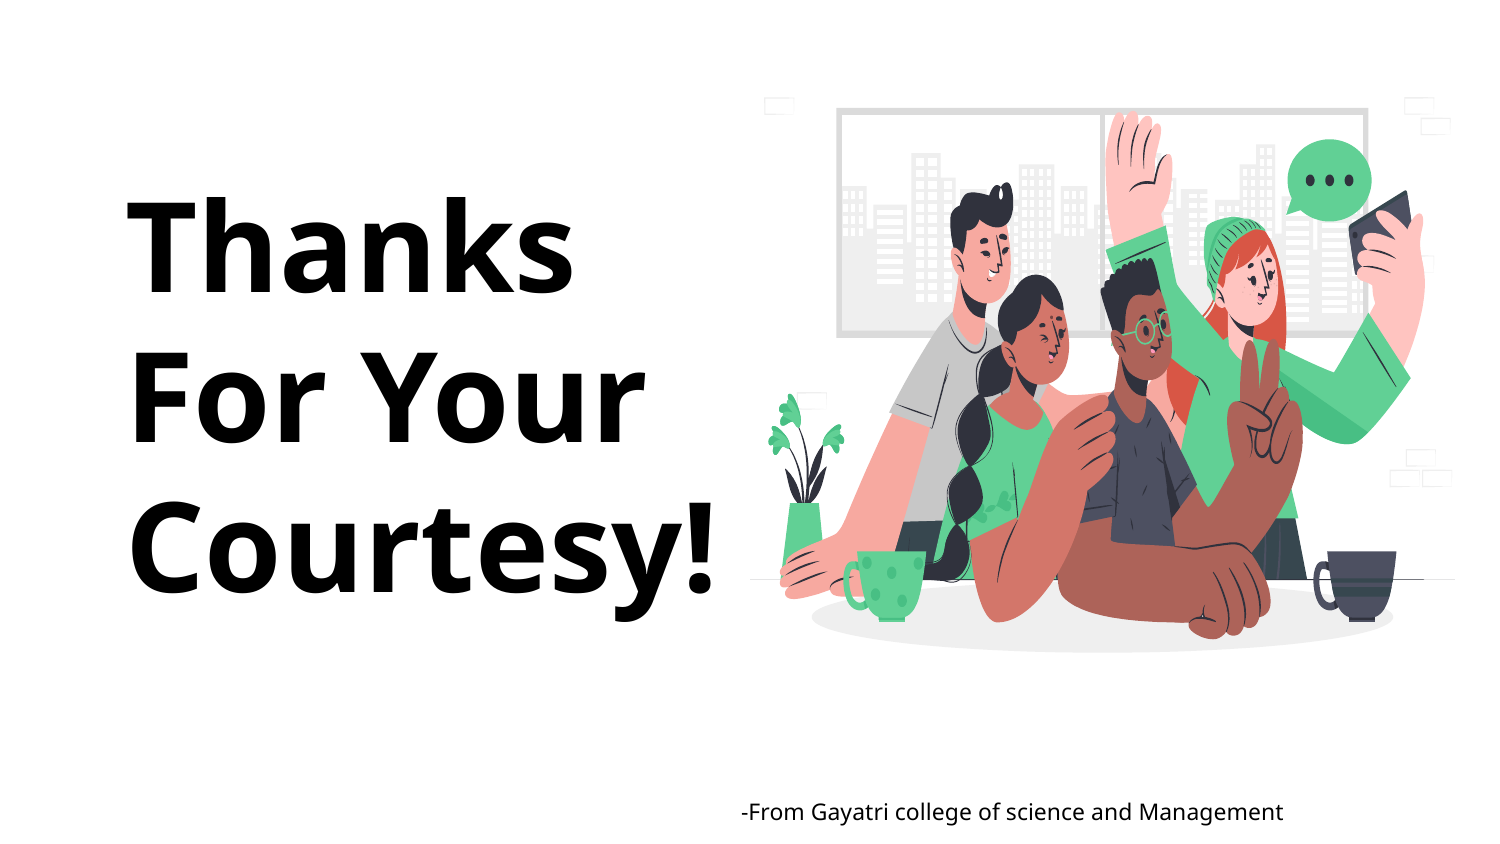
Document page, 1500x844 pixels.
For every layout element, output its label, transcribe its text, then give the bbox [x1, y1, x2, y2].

title Thanks For Your Courtesy! [110, 152, 744, 583]
text_box -From Gayatri college of science and Management [726, 785, 1477, 833]
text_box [749, 96, 1456, 653]
